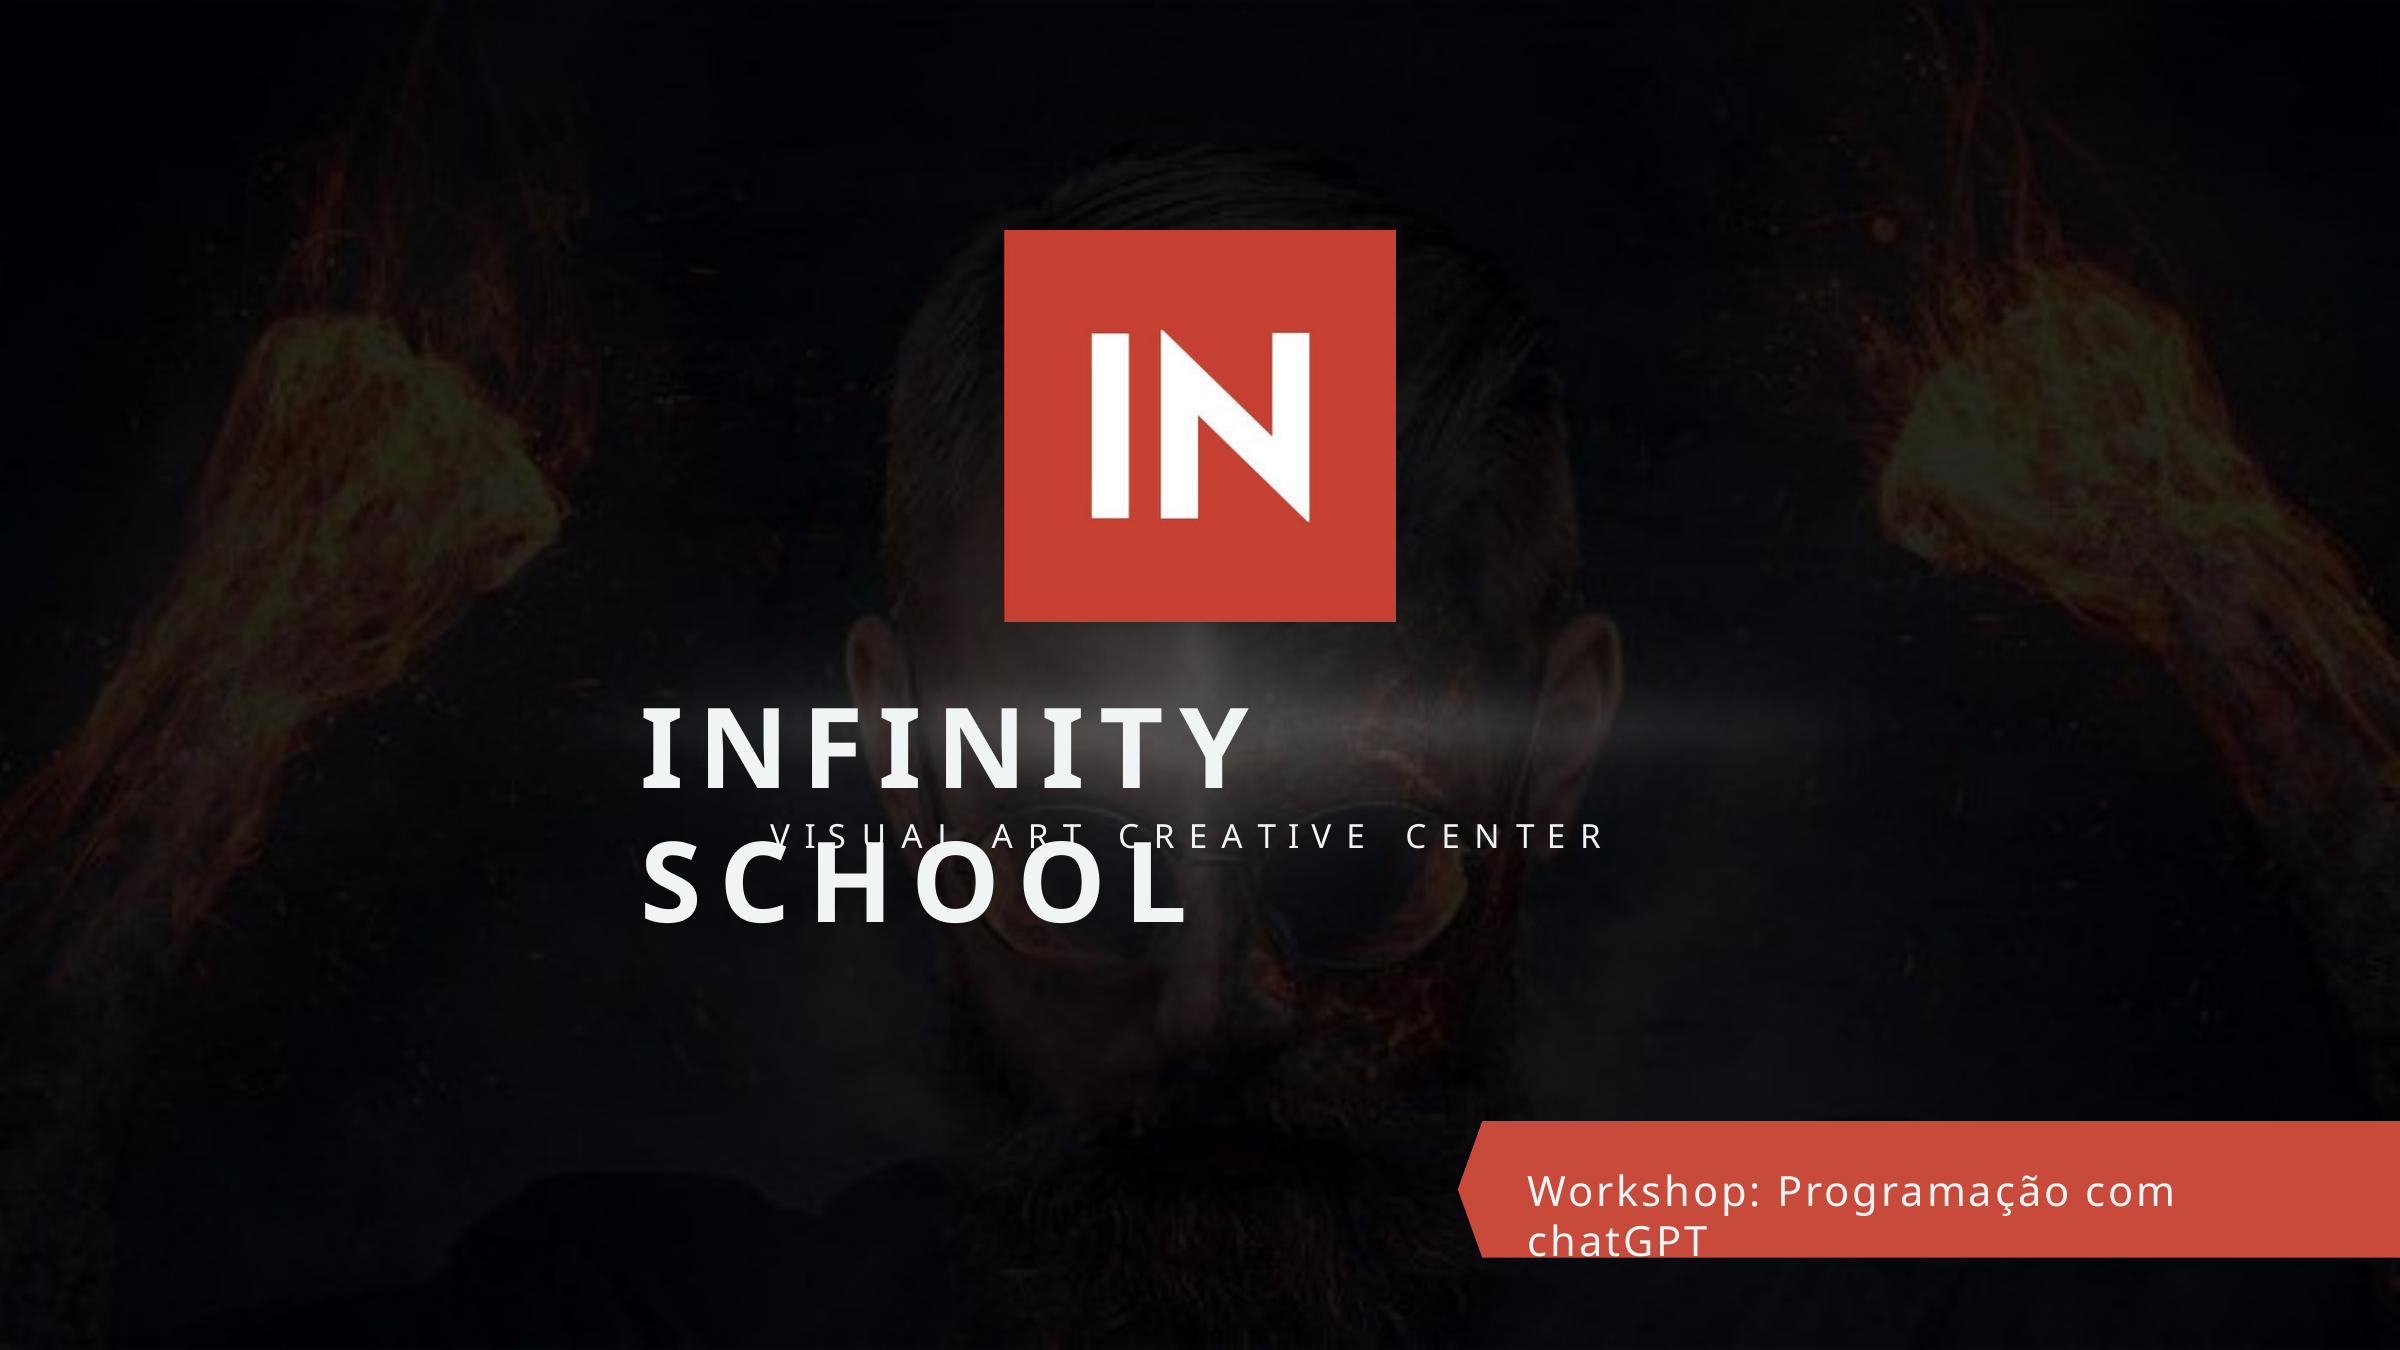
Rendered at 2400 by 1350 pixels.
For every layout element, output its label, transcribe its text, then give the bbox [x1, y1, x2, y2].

picture [0, 0, 2400, 1350]
text_box INFINITY SCHOOL [638, 675, 1762, 946]
text_box Workshop: Programação com chatGPT [1526, 1163, 2337, 1266]
text_box V I S U A L A R T C R E A T I V E C E N T E R [768, 813, 1604, 856]
